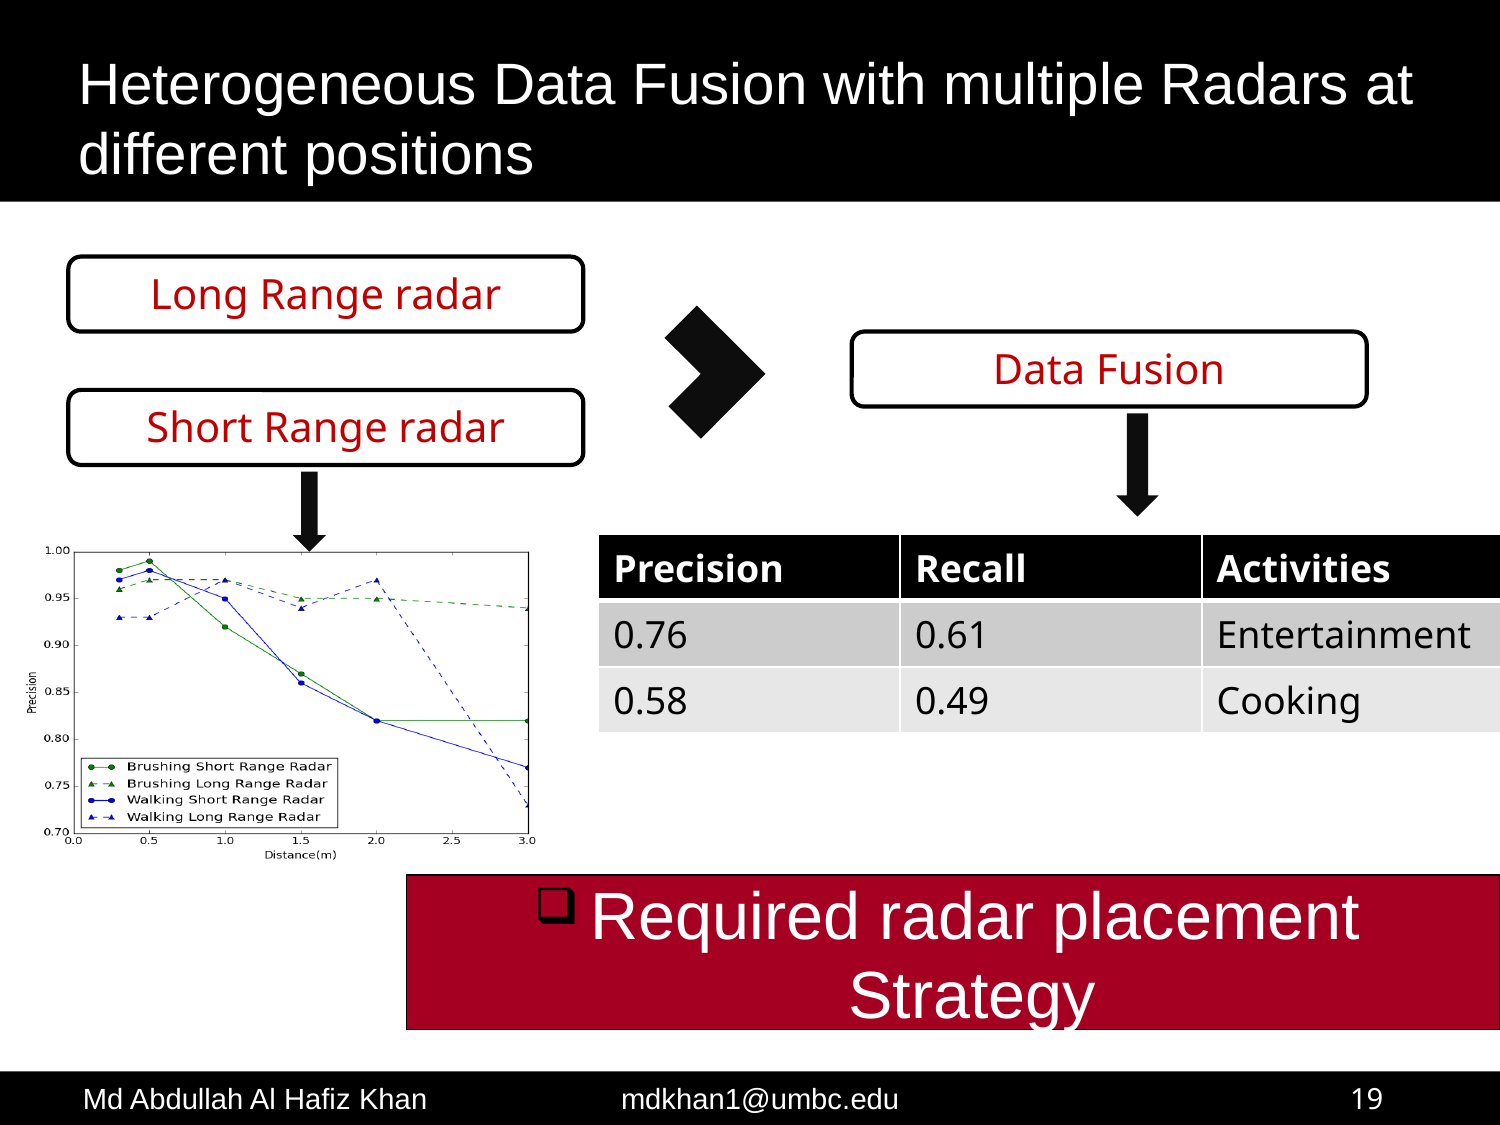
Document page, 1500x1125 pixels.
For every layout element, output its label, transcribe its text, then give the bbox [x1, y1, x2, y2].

text_box [1116, 473, 1159, 517]
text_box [68, 256, 1367, 466]
table_cell 0.76 [599, 603, 899, 666]
table_cell 0.61 [901, 603, 1201, 666]
table_cell 0.58 [599, 668, 899, 732]
table_cell Entertainment [1203, 603, 1500, 666]
table_cell 0.49 [901, 668, 1201, 732]
slide_number 19 [1294, 1073, 1439, 1118]
picture [0, 516, 586, 869]
text_box [301, 473, 318, 515]
table_header Recall [901, 535, 1201, 598]
title Heterogeneous Data Fusion with multiple Radars at different positions [62, 68, 1436, 194]
table_header Precision [599, 535, 899, 598]
table_cell Cooking [1203, 668, 1500, 732]
text_box Required radar placement Strategy [406, 875, 1500, 1030]
table_header Activities [1203, 535, 1500, 598]
